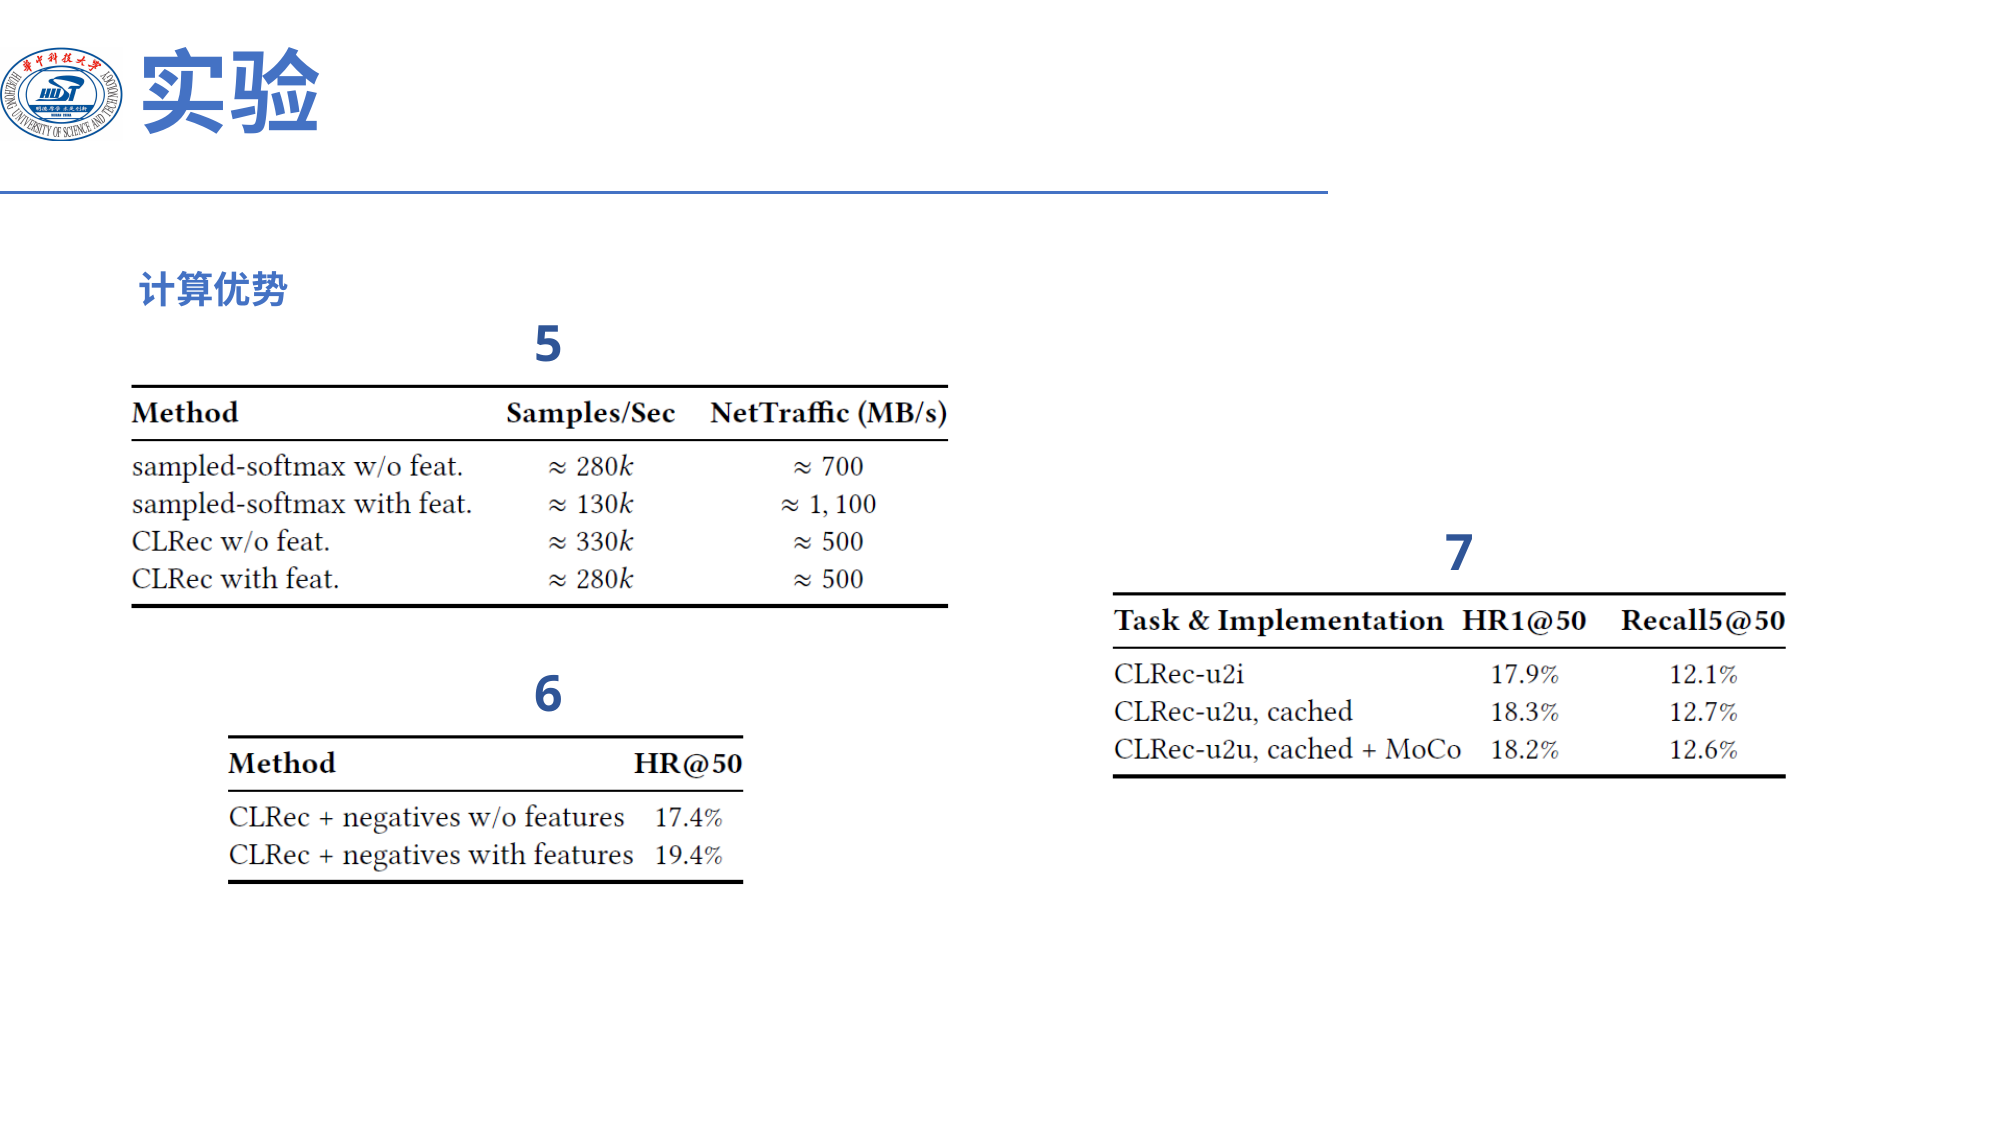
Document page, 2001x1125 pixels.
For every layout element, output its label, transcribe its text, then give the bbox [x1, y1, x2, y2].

picture [1068, 562, 1864, 813]
list 实验 [123, 39, 1328, 147]
picture [94, 365, 970, 631]
text_box 5 [519, 303, 578, 365]
picture [177, 706, 786, 905]
picture [0, 47, 123, 141]
text_box 7 [1430, 513, 1489, 562]
text_box 6 [519, 653, 578, 706]
text_box 计算优势 [123, 258, 304, 319]
